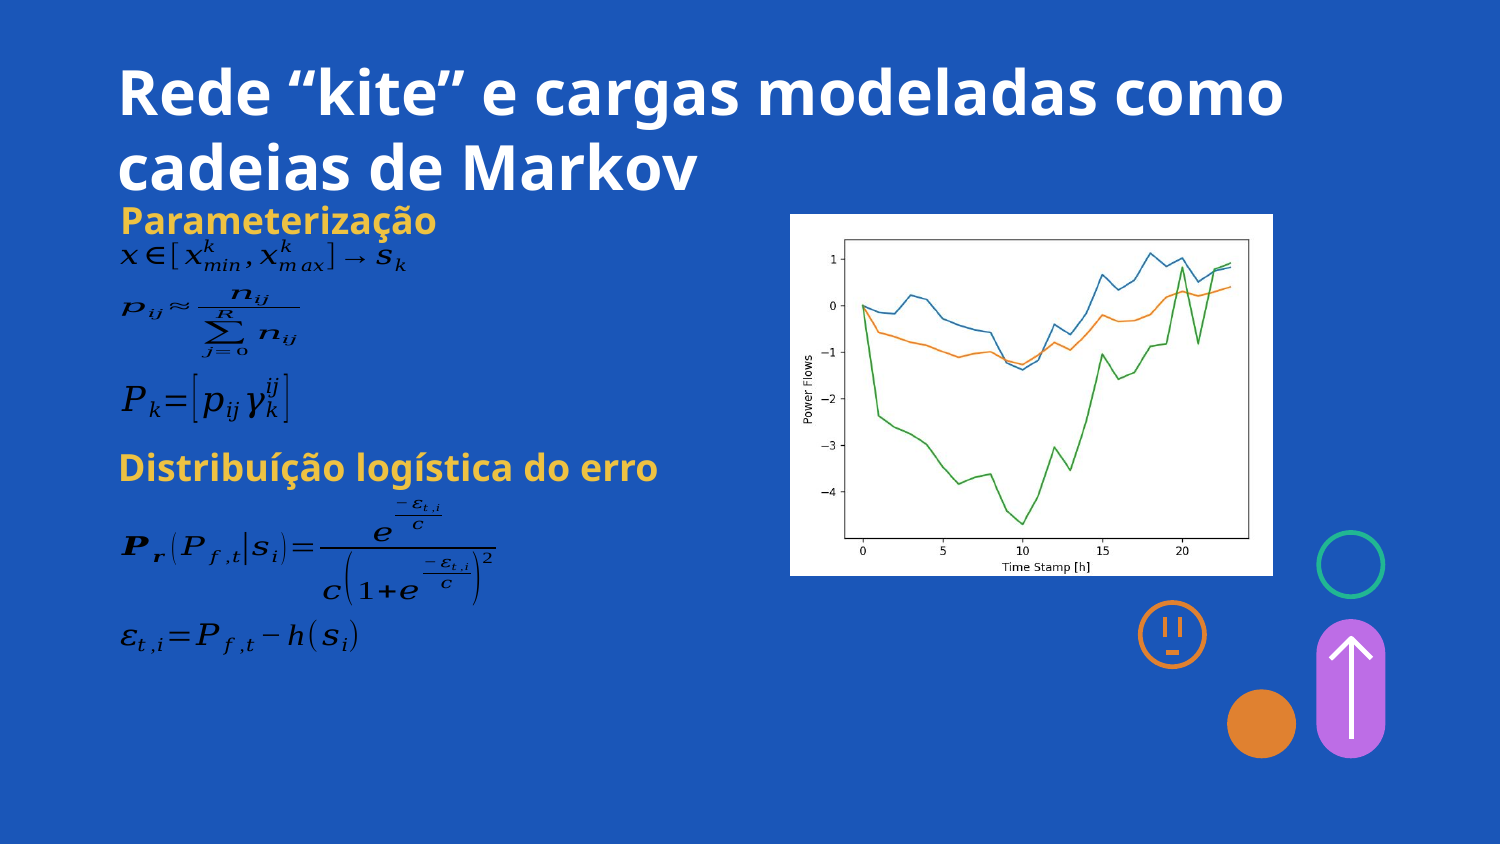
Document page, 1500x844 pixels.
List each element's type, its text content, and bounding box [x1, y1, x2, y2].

text_box Parameterização [119, 195, 642, 244]
picture [789, 214, 1273, 577]
text_box Rede “kite” e cargas modeladas como cadeias de Markov [117, 88, 1383, 167]
text_box Distribuíção logística do erro [117, 441, 737, 491]
